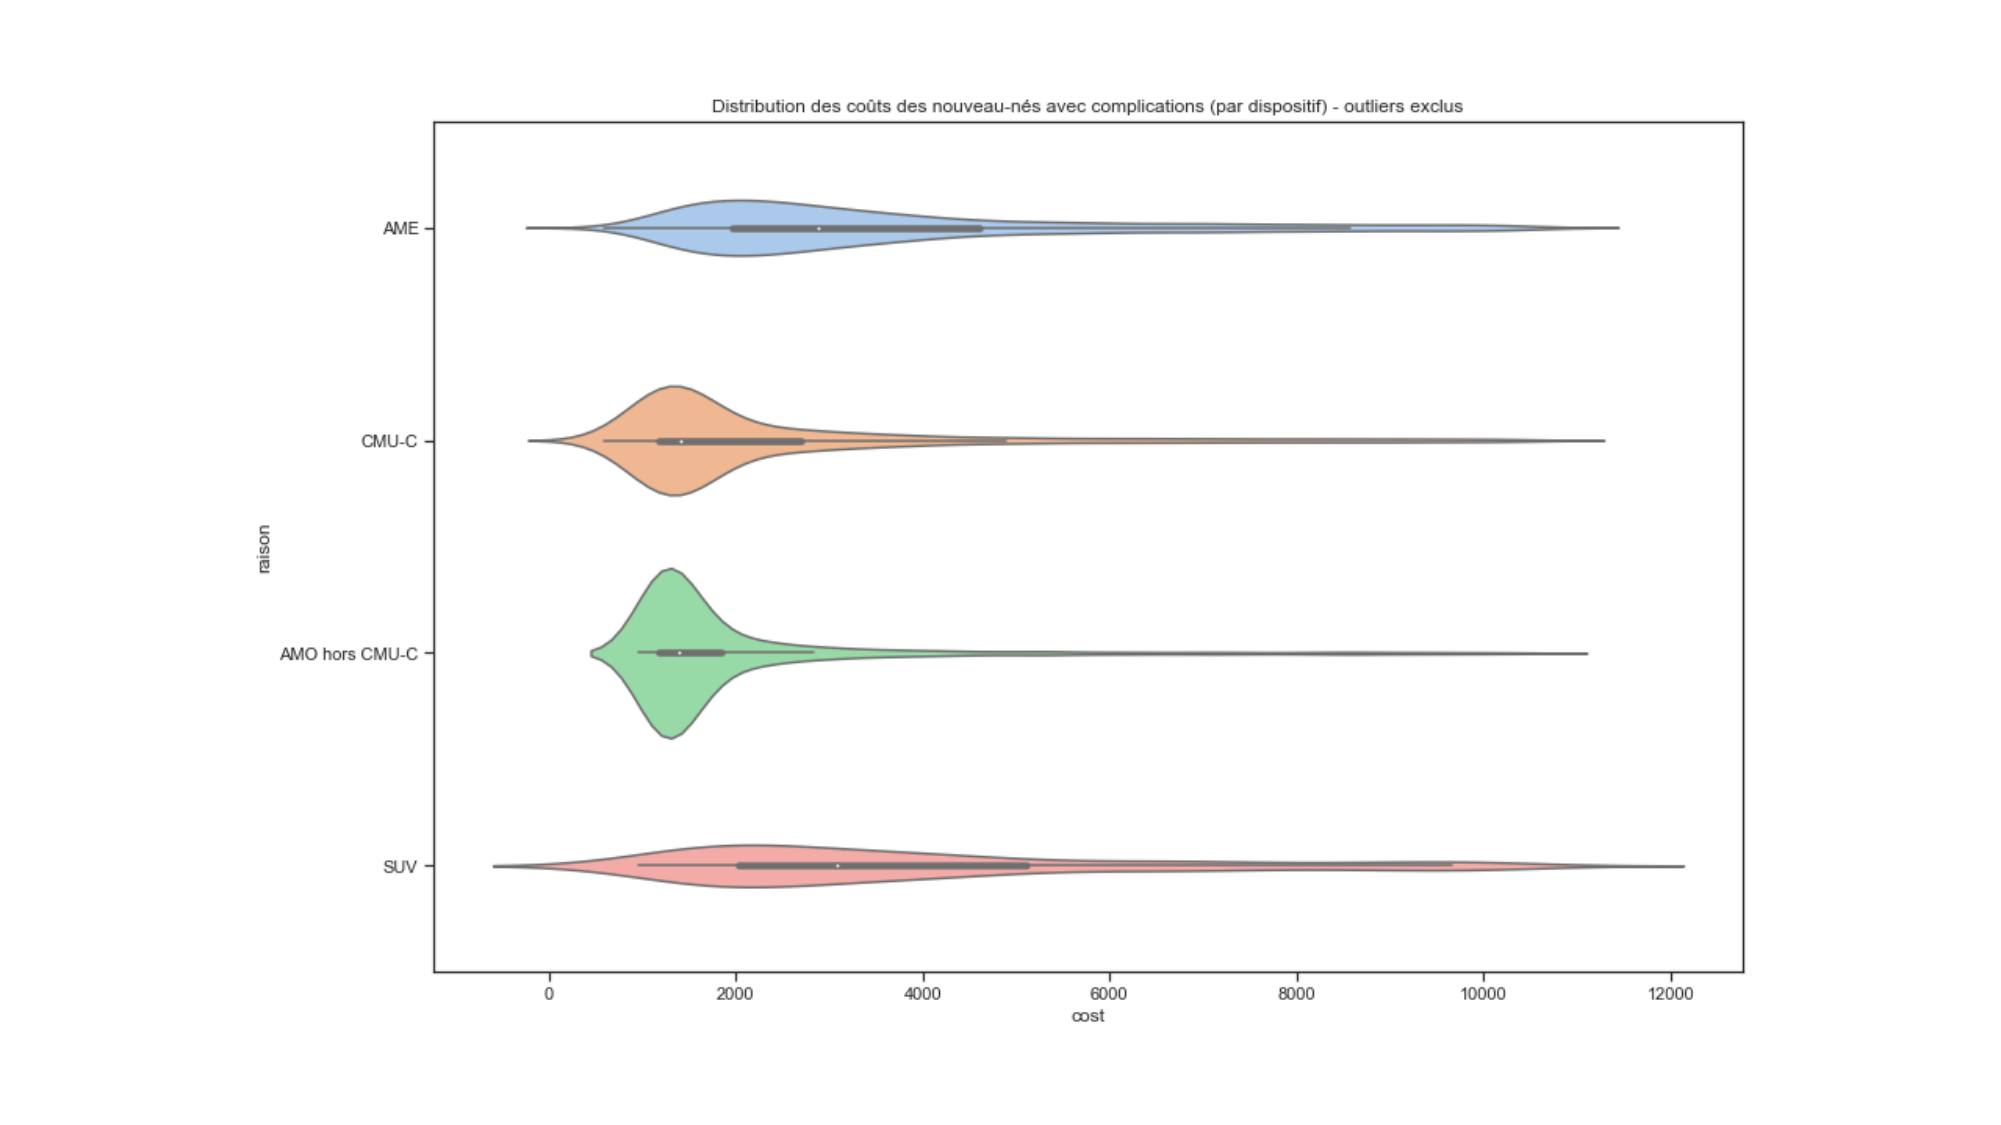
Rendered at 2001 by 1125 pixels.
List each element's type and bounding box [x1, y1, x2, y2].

picture [246, 89, 1754, 1036]
